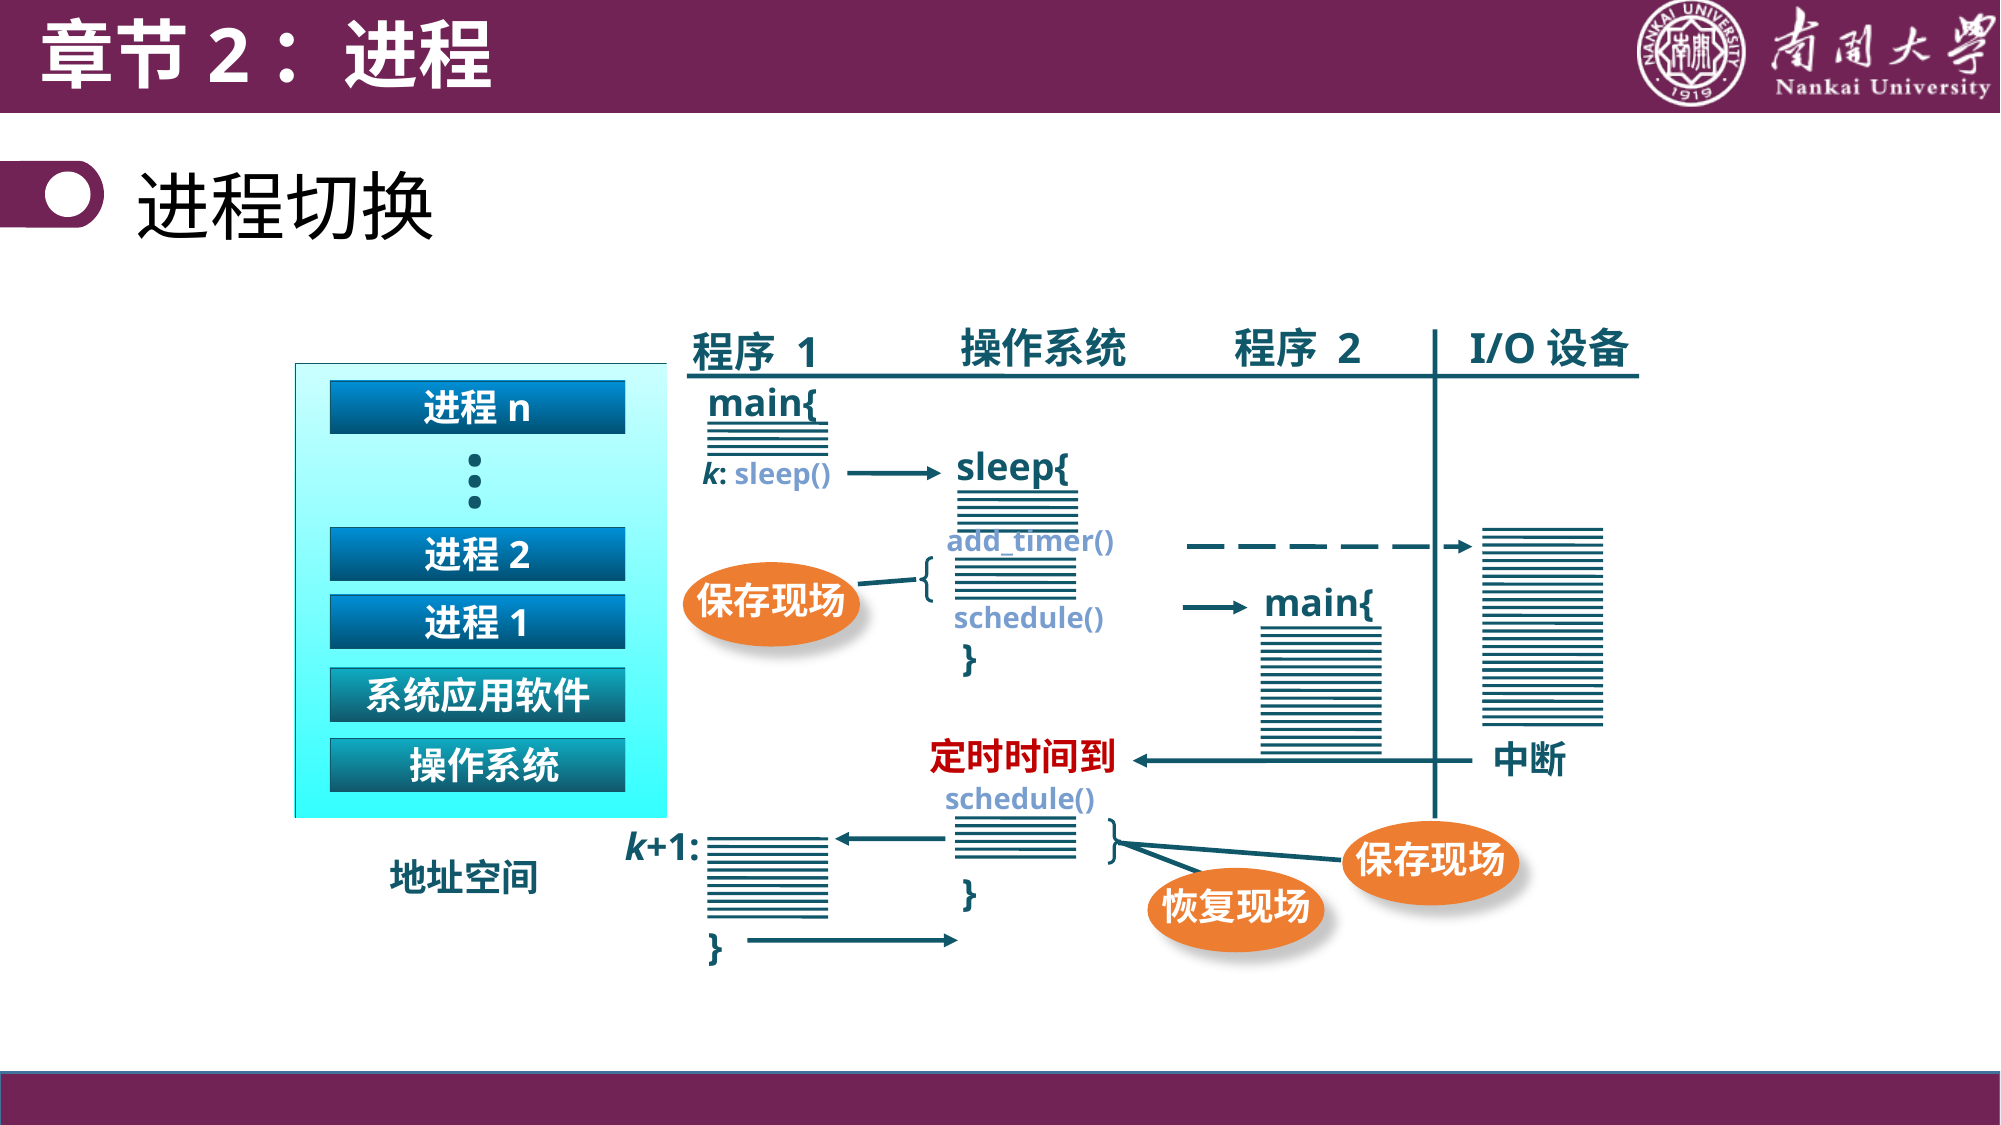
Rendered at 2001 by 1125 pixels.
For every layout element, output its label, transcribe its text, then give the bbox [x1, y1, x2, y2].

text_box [678, 314, 1642, 384]
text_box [928, 773, 1520, 953]
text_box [604, 815, 946, 976]
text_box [682, 557, 1121, 687]
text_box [1482, 529, 1604, 725]
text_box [294, 363, 667, 908]
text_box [1182, 571, 1389, 725]
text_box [0, 160, 104, 228]
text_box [847, 435, 1132, 566]
text_box [1449, 540, 1473, 553]
text_box 章节2：进程 [24, 0, 1025, 116]
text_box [684, 384, 850, 499]
picture [1637, 0, 2001, 110]
text_box 进程切换 [119, 130, 1620, 259]
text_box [913, 725, 1584, 790]
